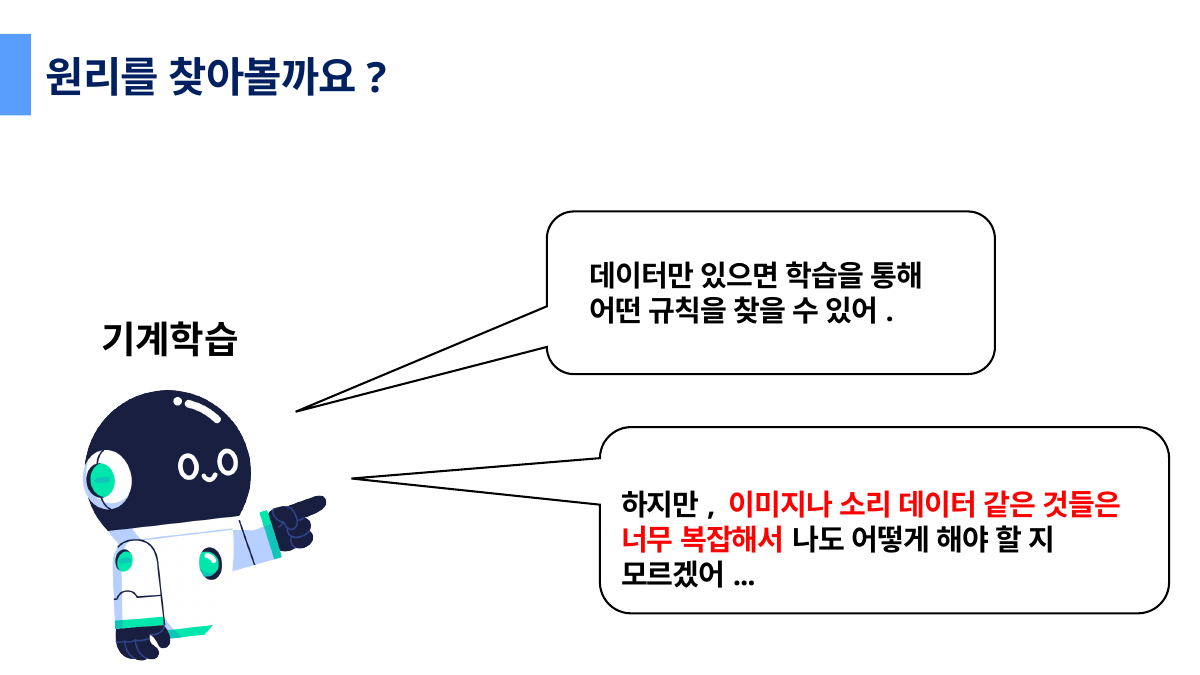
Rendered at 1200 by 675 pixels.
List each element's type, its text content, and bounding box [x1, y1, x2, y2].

text_box 하지만, 이미지나 소리 데이터 같은 것들은 너무 복잡해서 나도 어떻게 해야 할 지 모르겠어... [599, 472, 1185, 622]
text_box [0, 33, 32, 116]
text_box 기계학습 [86, 308, 254, 369]
text_box 데이터만 있으면 학습을 통해 어떤 규칙을 찾을 수 있어. [570, 245, 996, 351]
text_box [333, 210, 996, 404]
text_box [351, 426, 1171, 615]
picture [30, 374, 333, 675]
text_box 원리를 찾아볼까요? [32, 43, 712, 109]
